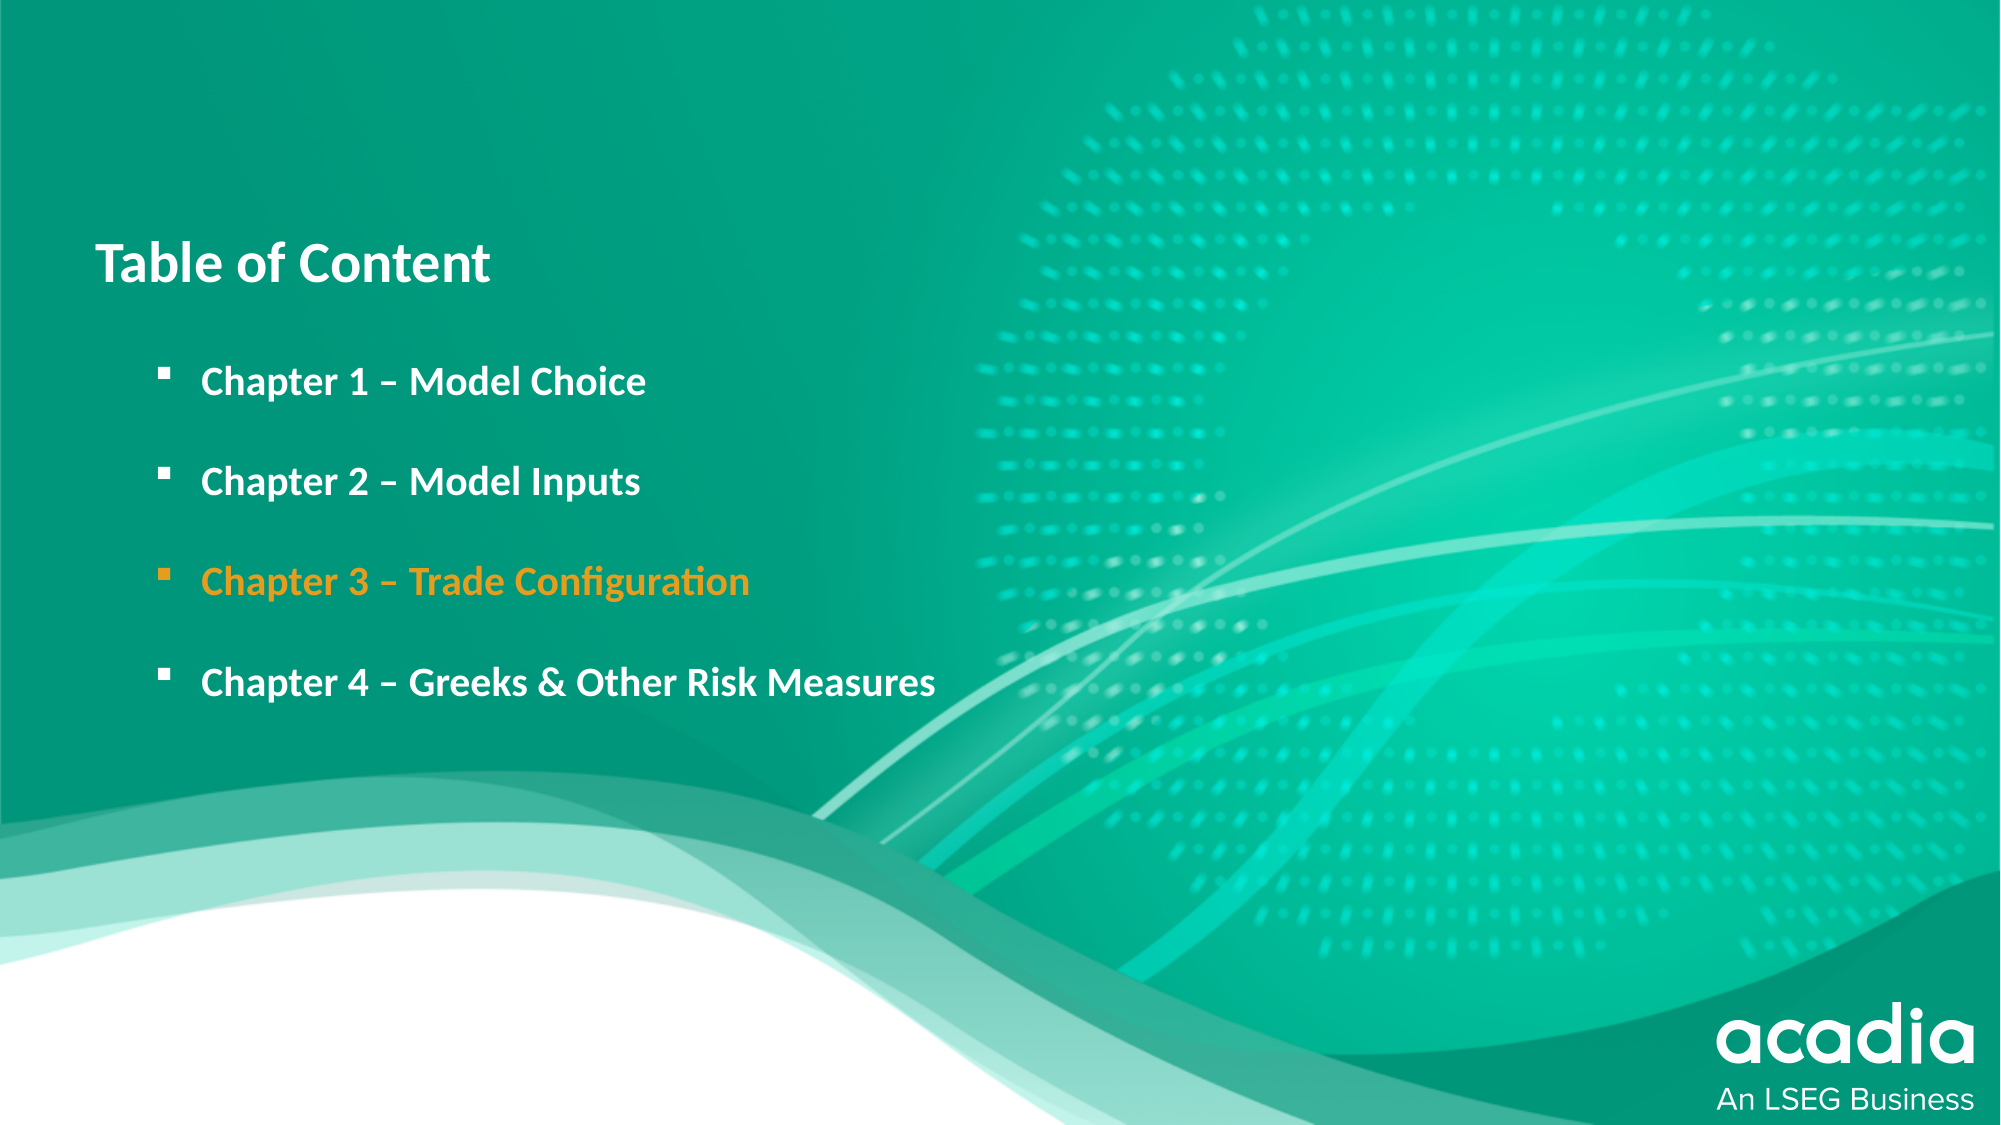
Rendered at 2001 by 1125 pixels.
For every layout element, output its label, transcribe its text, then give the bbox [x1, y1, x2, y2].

subtitle Chapter 1 – Model Choice Chapter 2 – Model Inputs Chapter 3 – Trade Configuration Chapter 4 – Greeks & Other Risk Measures [139, 296, 1797, 836]
picture [0, 0, 2001, 1125]
title Table of Content [80, 225, 1738, 321]
